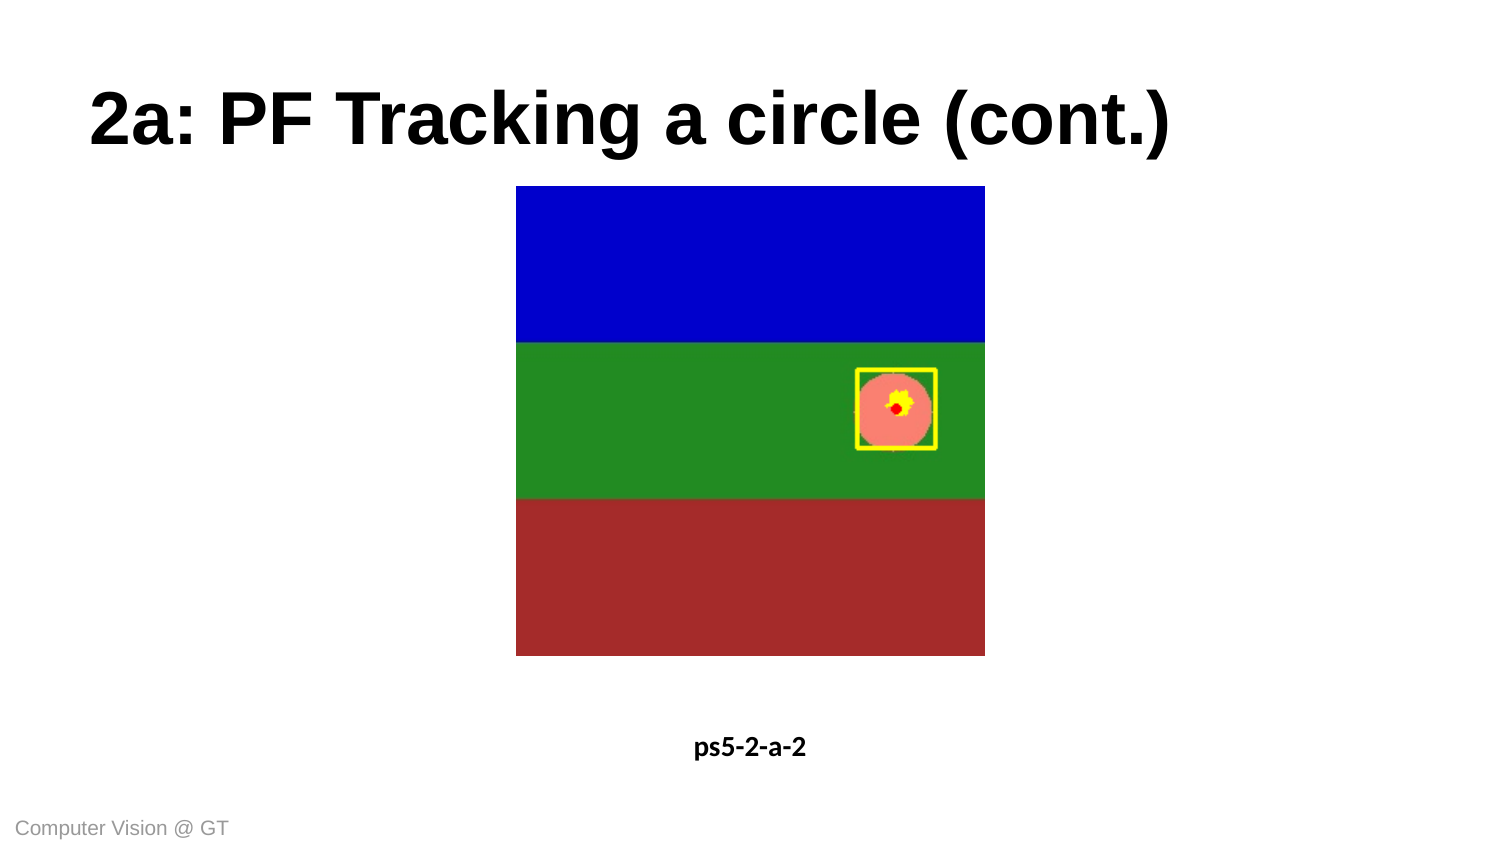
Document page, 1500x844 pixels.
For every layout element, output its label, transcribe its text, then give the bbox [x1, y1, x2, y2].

text_box 2a: PF Tracking a circle (cont.) [74, 33, 1425, 175]
text_box Computer Vision @ GT [0, 811, 421, 844]
picture [515, 186, 985, 656]
text_box ps5-2-a-2 [428, 707, 1072, 791]
